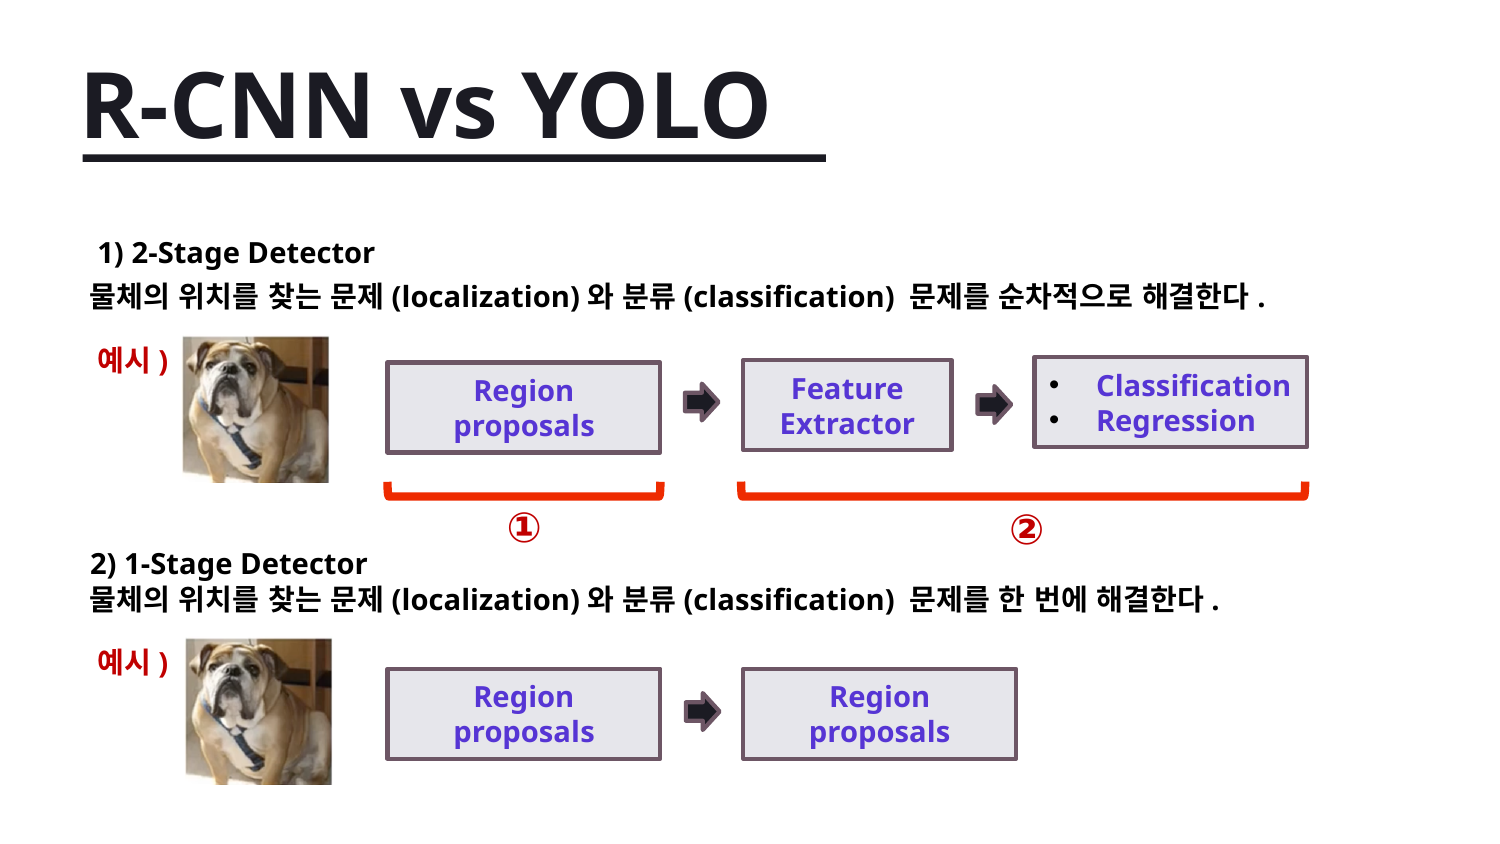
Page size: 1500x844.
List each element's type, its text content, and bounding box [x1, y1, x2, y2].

text_box 1) 2-Stage Detector [82, 226, 398, 270]
text_box Feature Extractor [741, 358, 954, 452]
text_box [386, 481, 662, 498]
picture [180, 334, 330, 483]
text_box [682, 381, 721, 423]
text_box 물체의 위치를 찾는 문제(localization)와 분류(classification) 문제를 순차적으로 해결한다. [75, 270, 1308, 321]
text_box 예시) [82, 334, 179, 385]
text_box [80, 152, 828, 164]
text_box 2) 1-Stage Detector [75, 537, 391, 588]
text_box ② [994, 495, 1124, 560]
text_box Region proposals [385, 667, 662, 761]
text_box Region proposals [385, 360, 662, 455]
text_box R-CNN vs YOLO [64, 39, 1138, 165]
text_box ① [443, 493, 606, 558]
text_box [740, 481, 1306, 498]
text_box Region proposals [741, 667, 1018, 761]
text_box Classification Regression [1032, 355, 1309, 449]
text_box [683, 691, 722, 732]
text_box [975, 384, 1013, 425]
picture [184, 636, 333, 785]
text_box 물체의 위치를 찾는 문제(localization)와 분류(classification) 문제를 한 번에 해결한다. [75, 574, 1308, 625]
text_box 예시) [82, 636, 183, 687]
